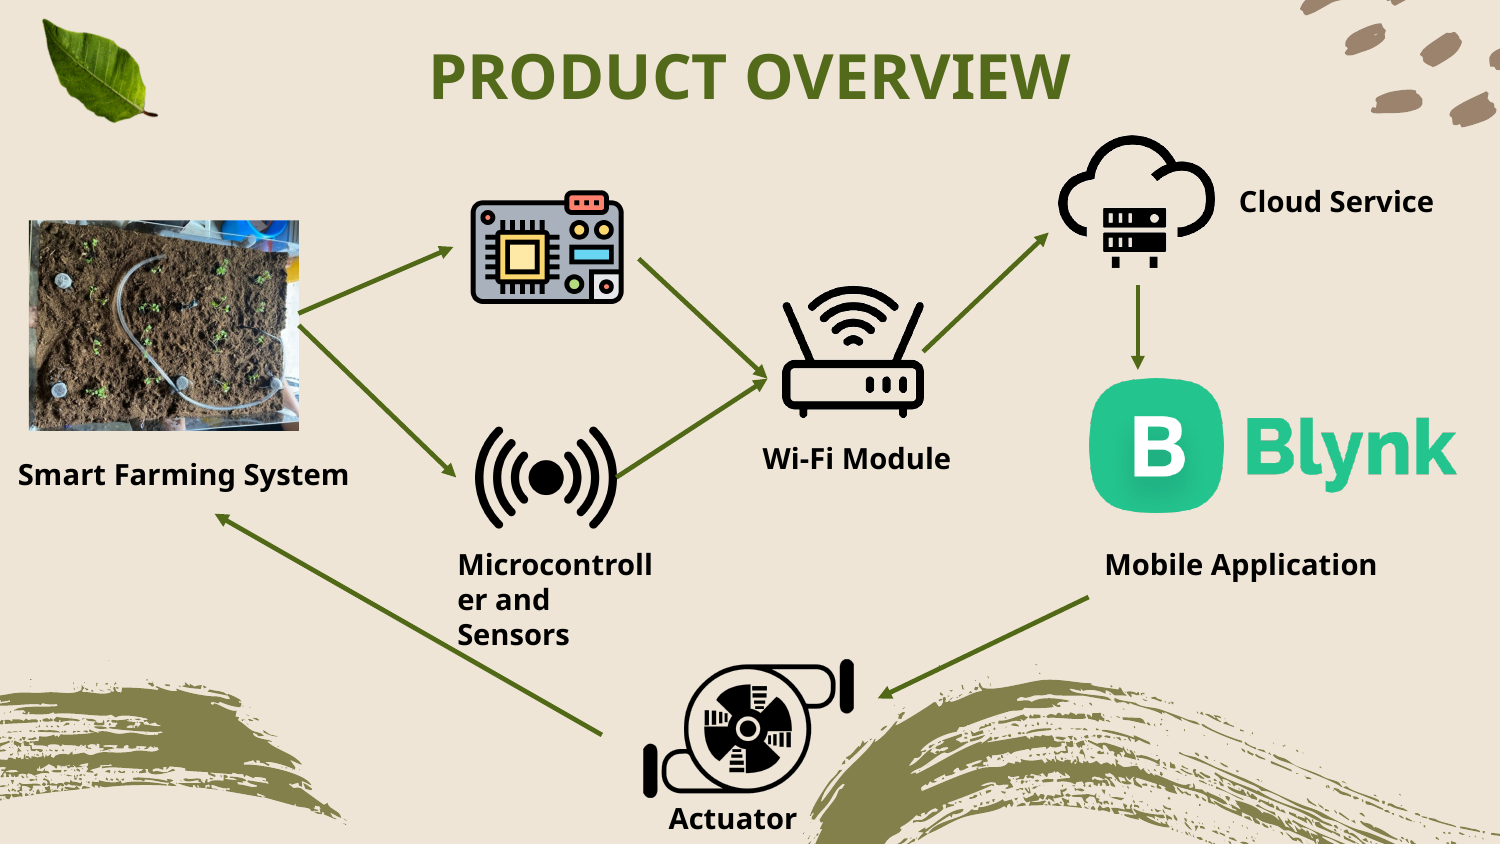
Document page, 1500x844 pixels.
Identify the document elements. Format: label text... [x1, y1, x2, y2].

title PRODUCT OVERVIEW [124, 27, 1376, 122]
text_box Microcontroller and Sensors [607, 539, 679, 659]
text_box Cloud Service [1224, 176, 1461, 226]
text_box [214, 513, 603, 736]
picture [1057, 135, 1215, 268]
text_box Mobile Application [1089, 539, 1478, 589]
picture [28, 189, 299, 461]
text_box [298, 324, 457, 478]
picture [1089, 378, 1458, 520]
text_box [615, 378, 768, 478]
picture [475, 406, 617, 548]
picture [468, 168, 626, 326]
picture [782, 281, 924, 423]
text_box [298, 246, 454, 314]
text_box Actuator [653, 792, 890, 843]
text_box Wi-Fi Module [770, 432, 985, 483]
text_box Smart Farming System [3, 448, 378, 499]
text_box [922, 232, 1049, 352]
picture [16, 10, 178, 139]
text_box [638, 258, 768, 378]
picture [643, 659, 854, 798]
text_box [877, 596, 1089, 699]
